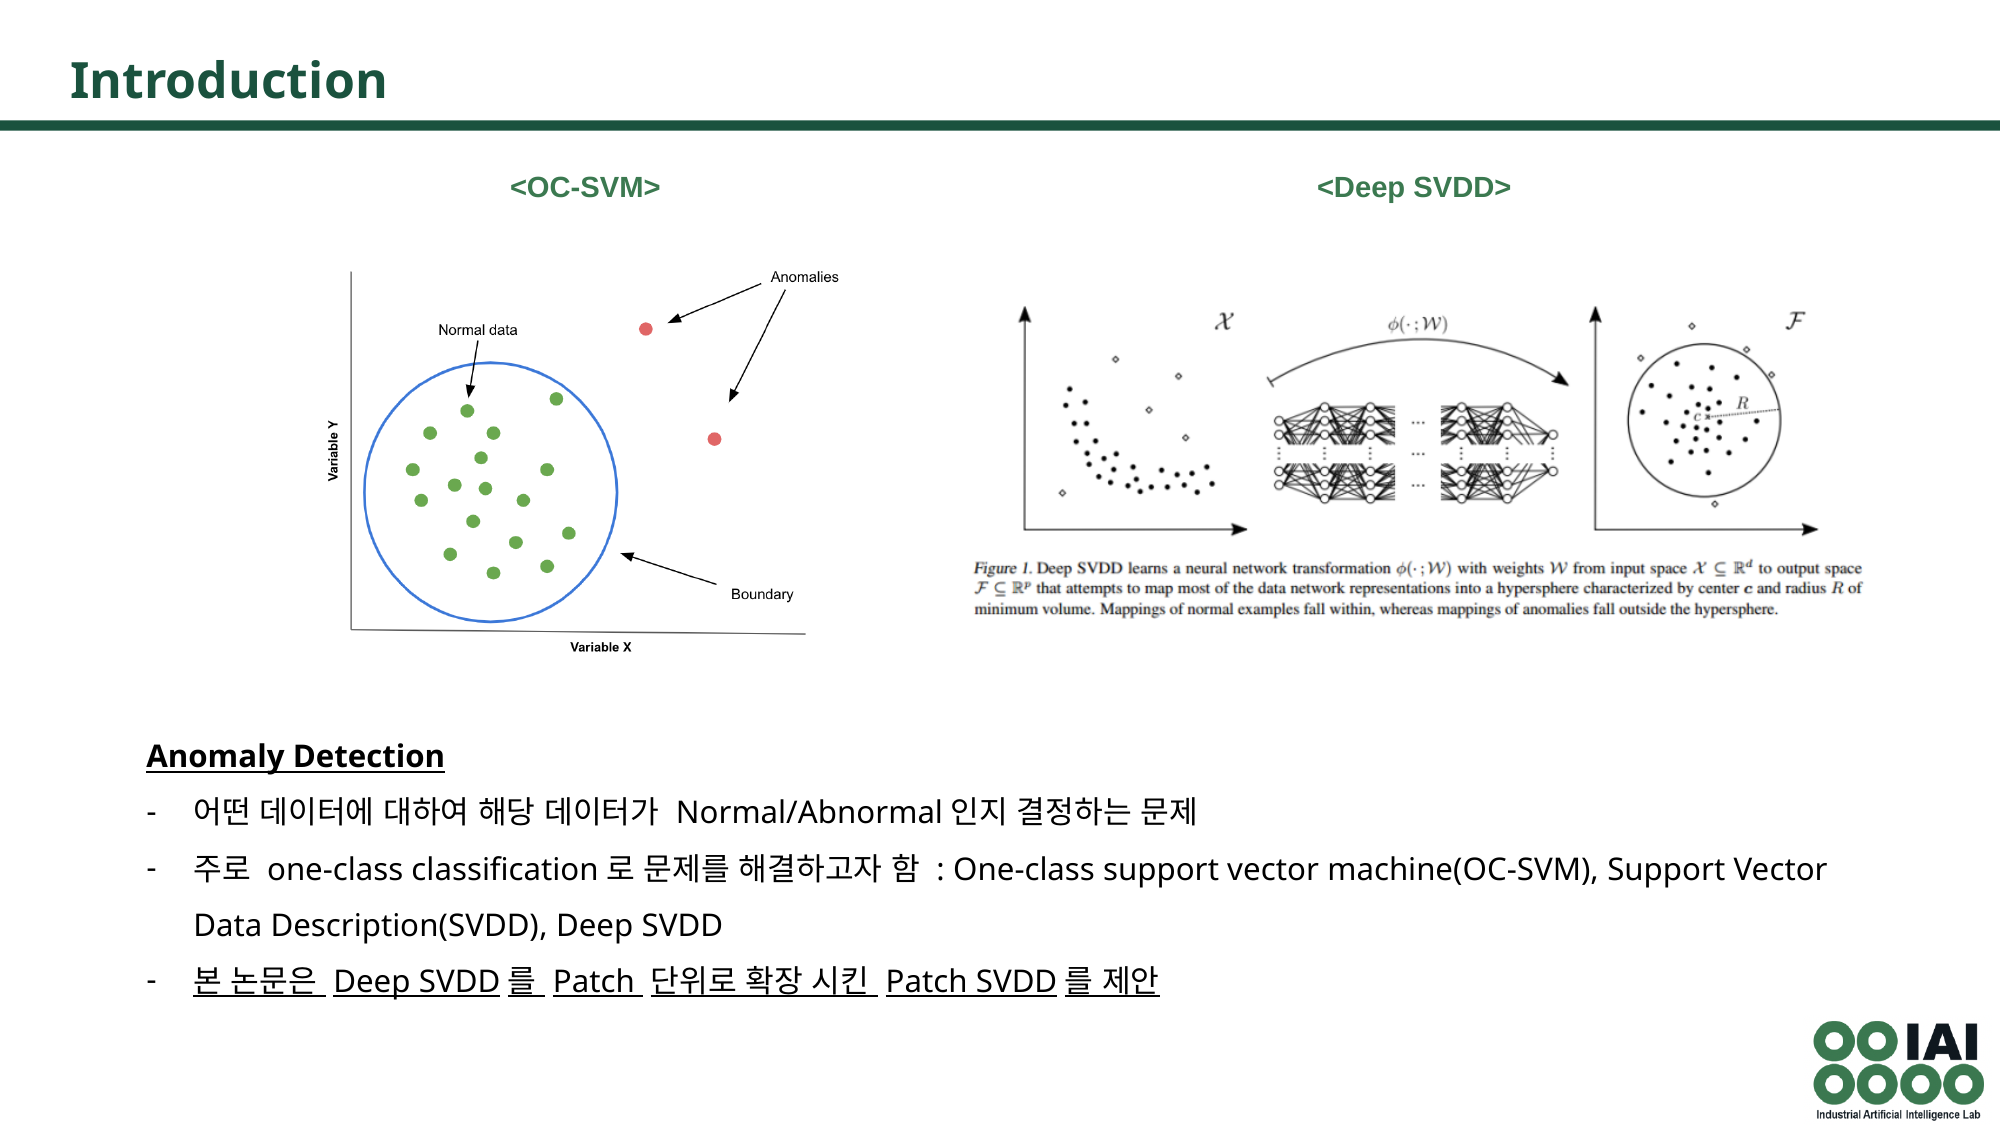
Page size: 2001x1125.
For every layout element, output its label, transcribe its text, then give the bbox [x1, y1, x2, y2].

text_box <OC-SVM> [495, 161, 676, 211]
title Introduction [68, 46, 586, 237]
picture [326, 267, 845, 655]
picture [960, 290, 1869, 632]
text_box <Deep SVDD> [1302, 161, 1527, 211]
picture [1803, 1015, 1992, 1125]
text_box Anomaly Detection 어떤 데이터에 대하여 해당 데이터가 Normal/Abnormal인지 결정하는 문제 주로 one-class classification로 문제를 해결하고자 함 : One-class support vector machine(OC-SVM), Support Vector Data Description(SVDD), Deep SVDD 본 논문은 Deep SVDD를 Patch 단위로 확장 시킨 Patch SVDD를 제안 [131, 710, 1869, 1063]
